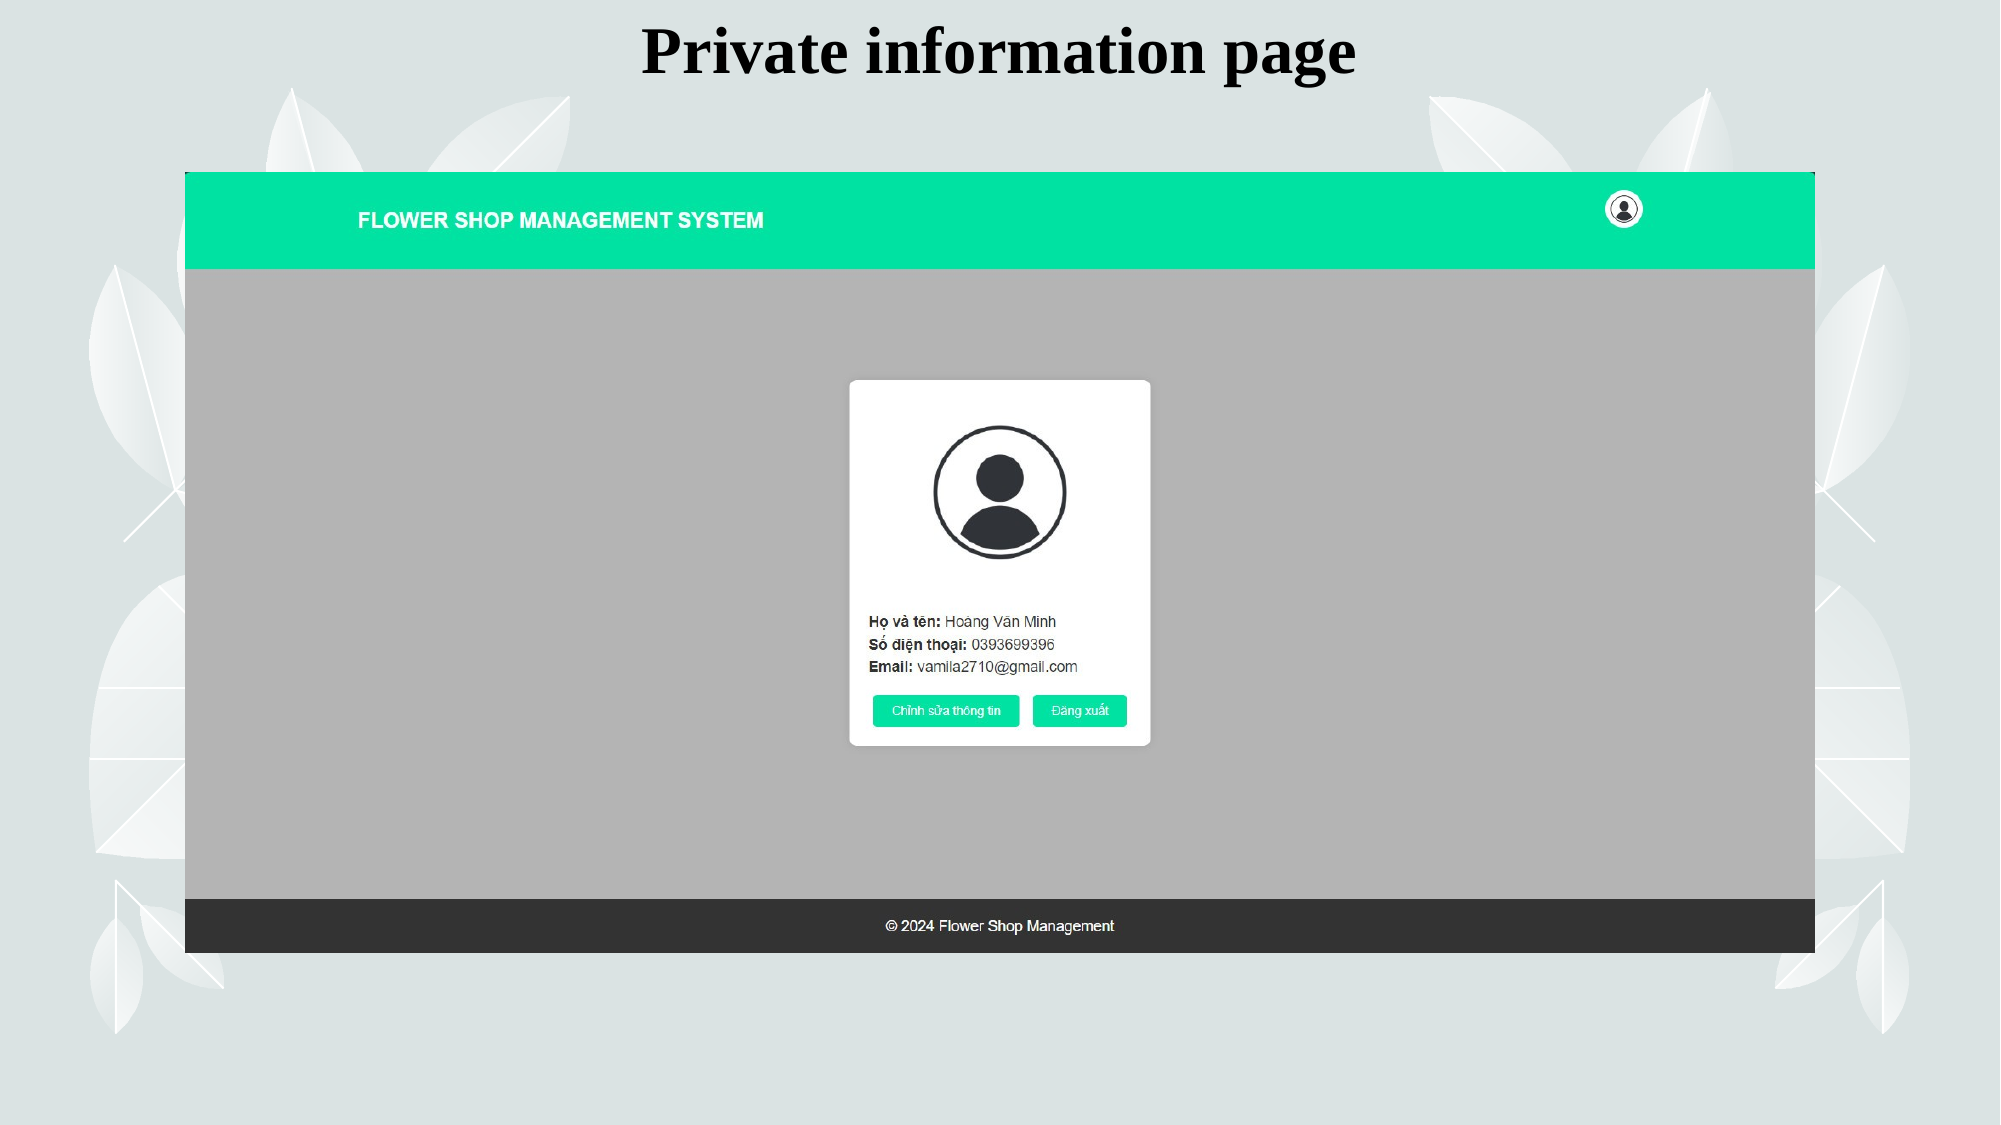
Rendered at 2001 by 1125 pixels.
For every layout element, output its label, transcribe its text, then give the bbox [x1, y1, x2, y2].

picture [185, 172, 1815, 953]
text_box Private information page [626, 0, 1374, 95]
